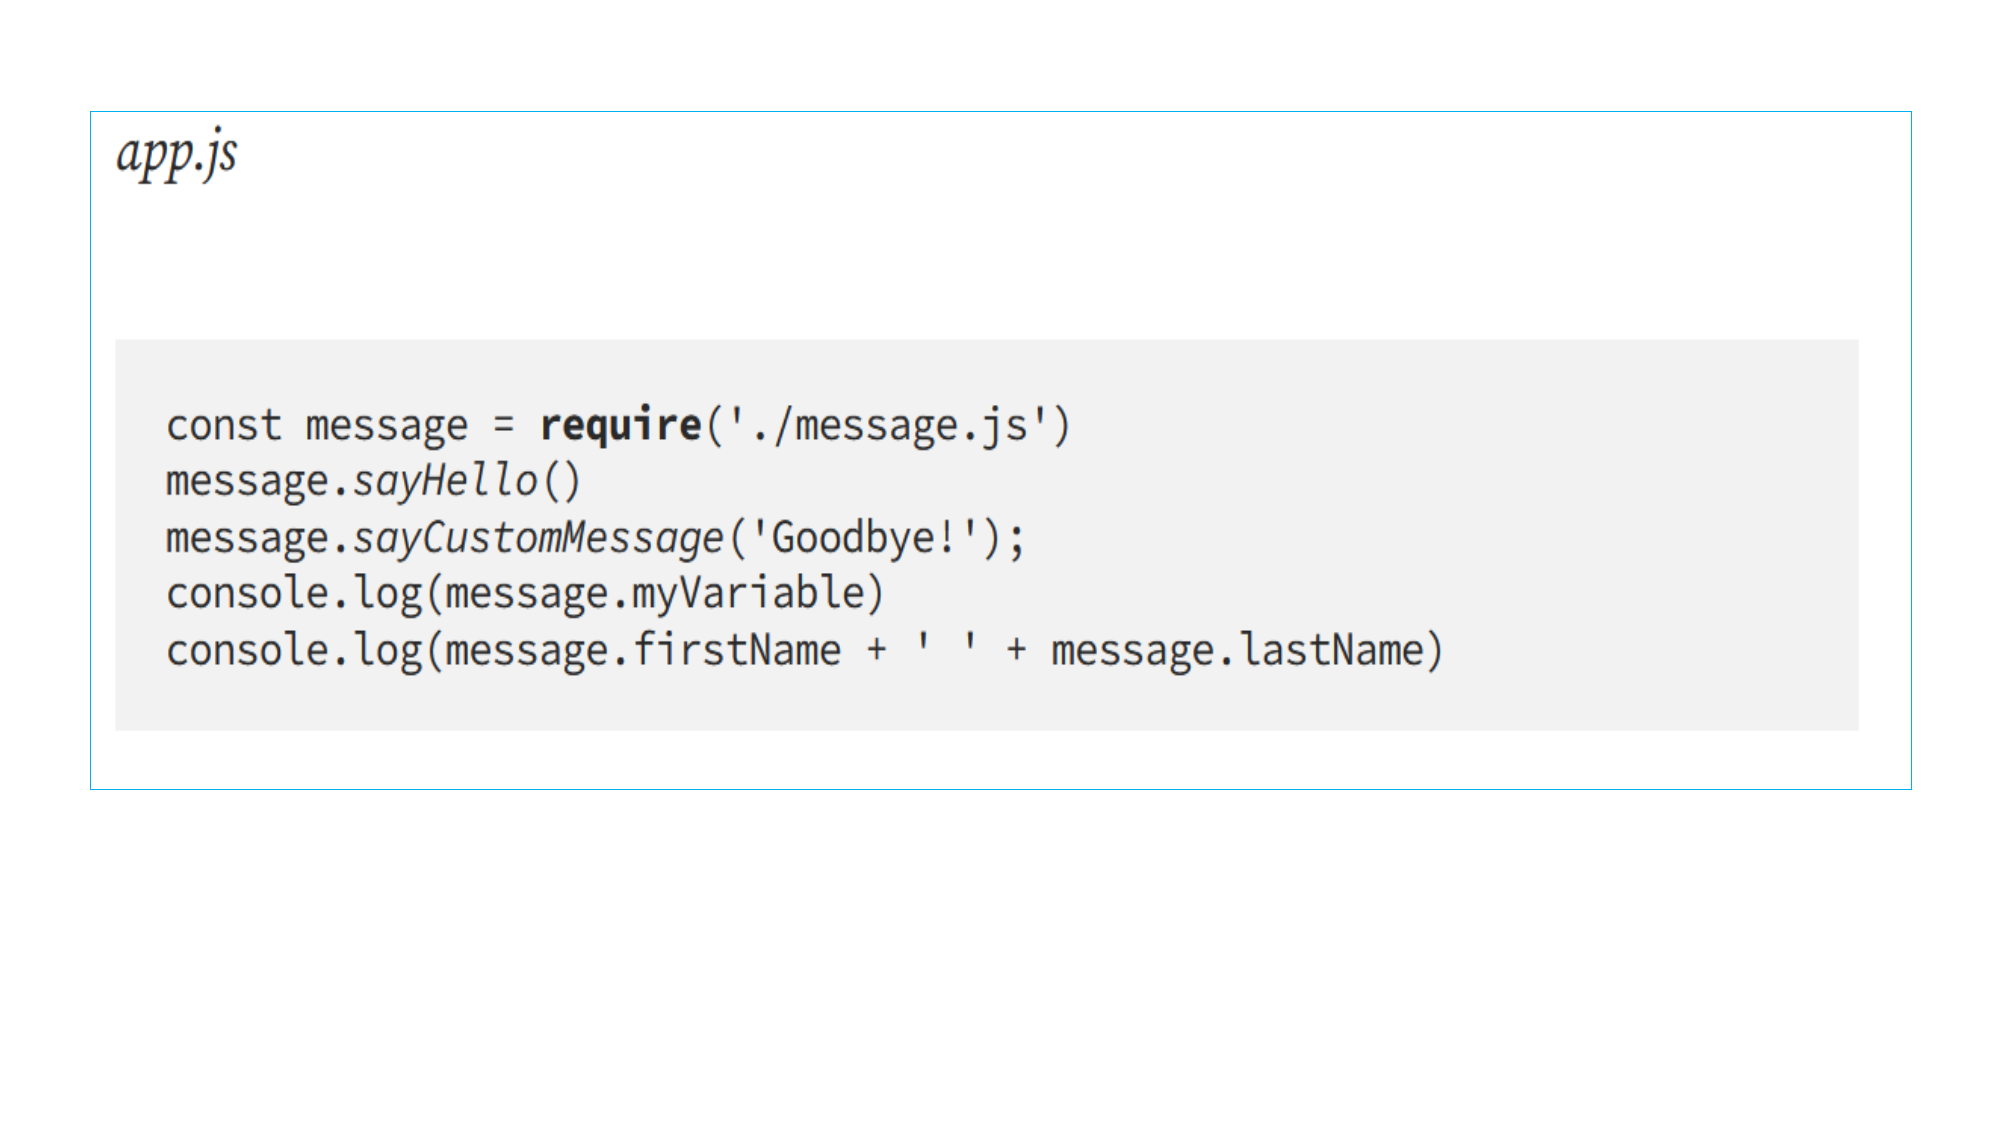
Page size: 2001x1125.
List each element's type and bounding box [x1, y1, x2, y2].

picture [92, 113, 1910, 788]
